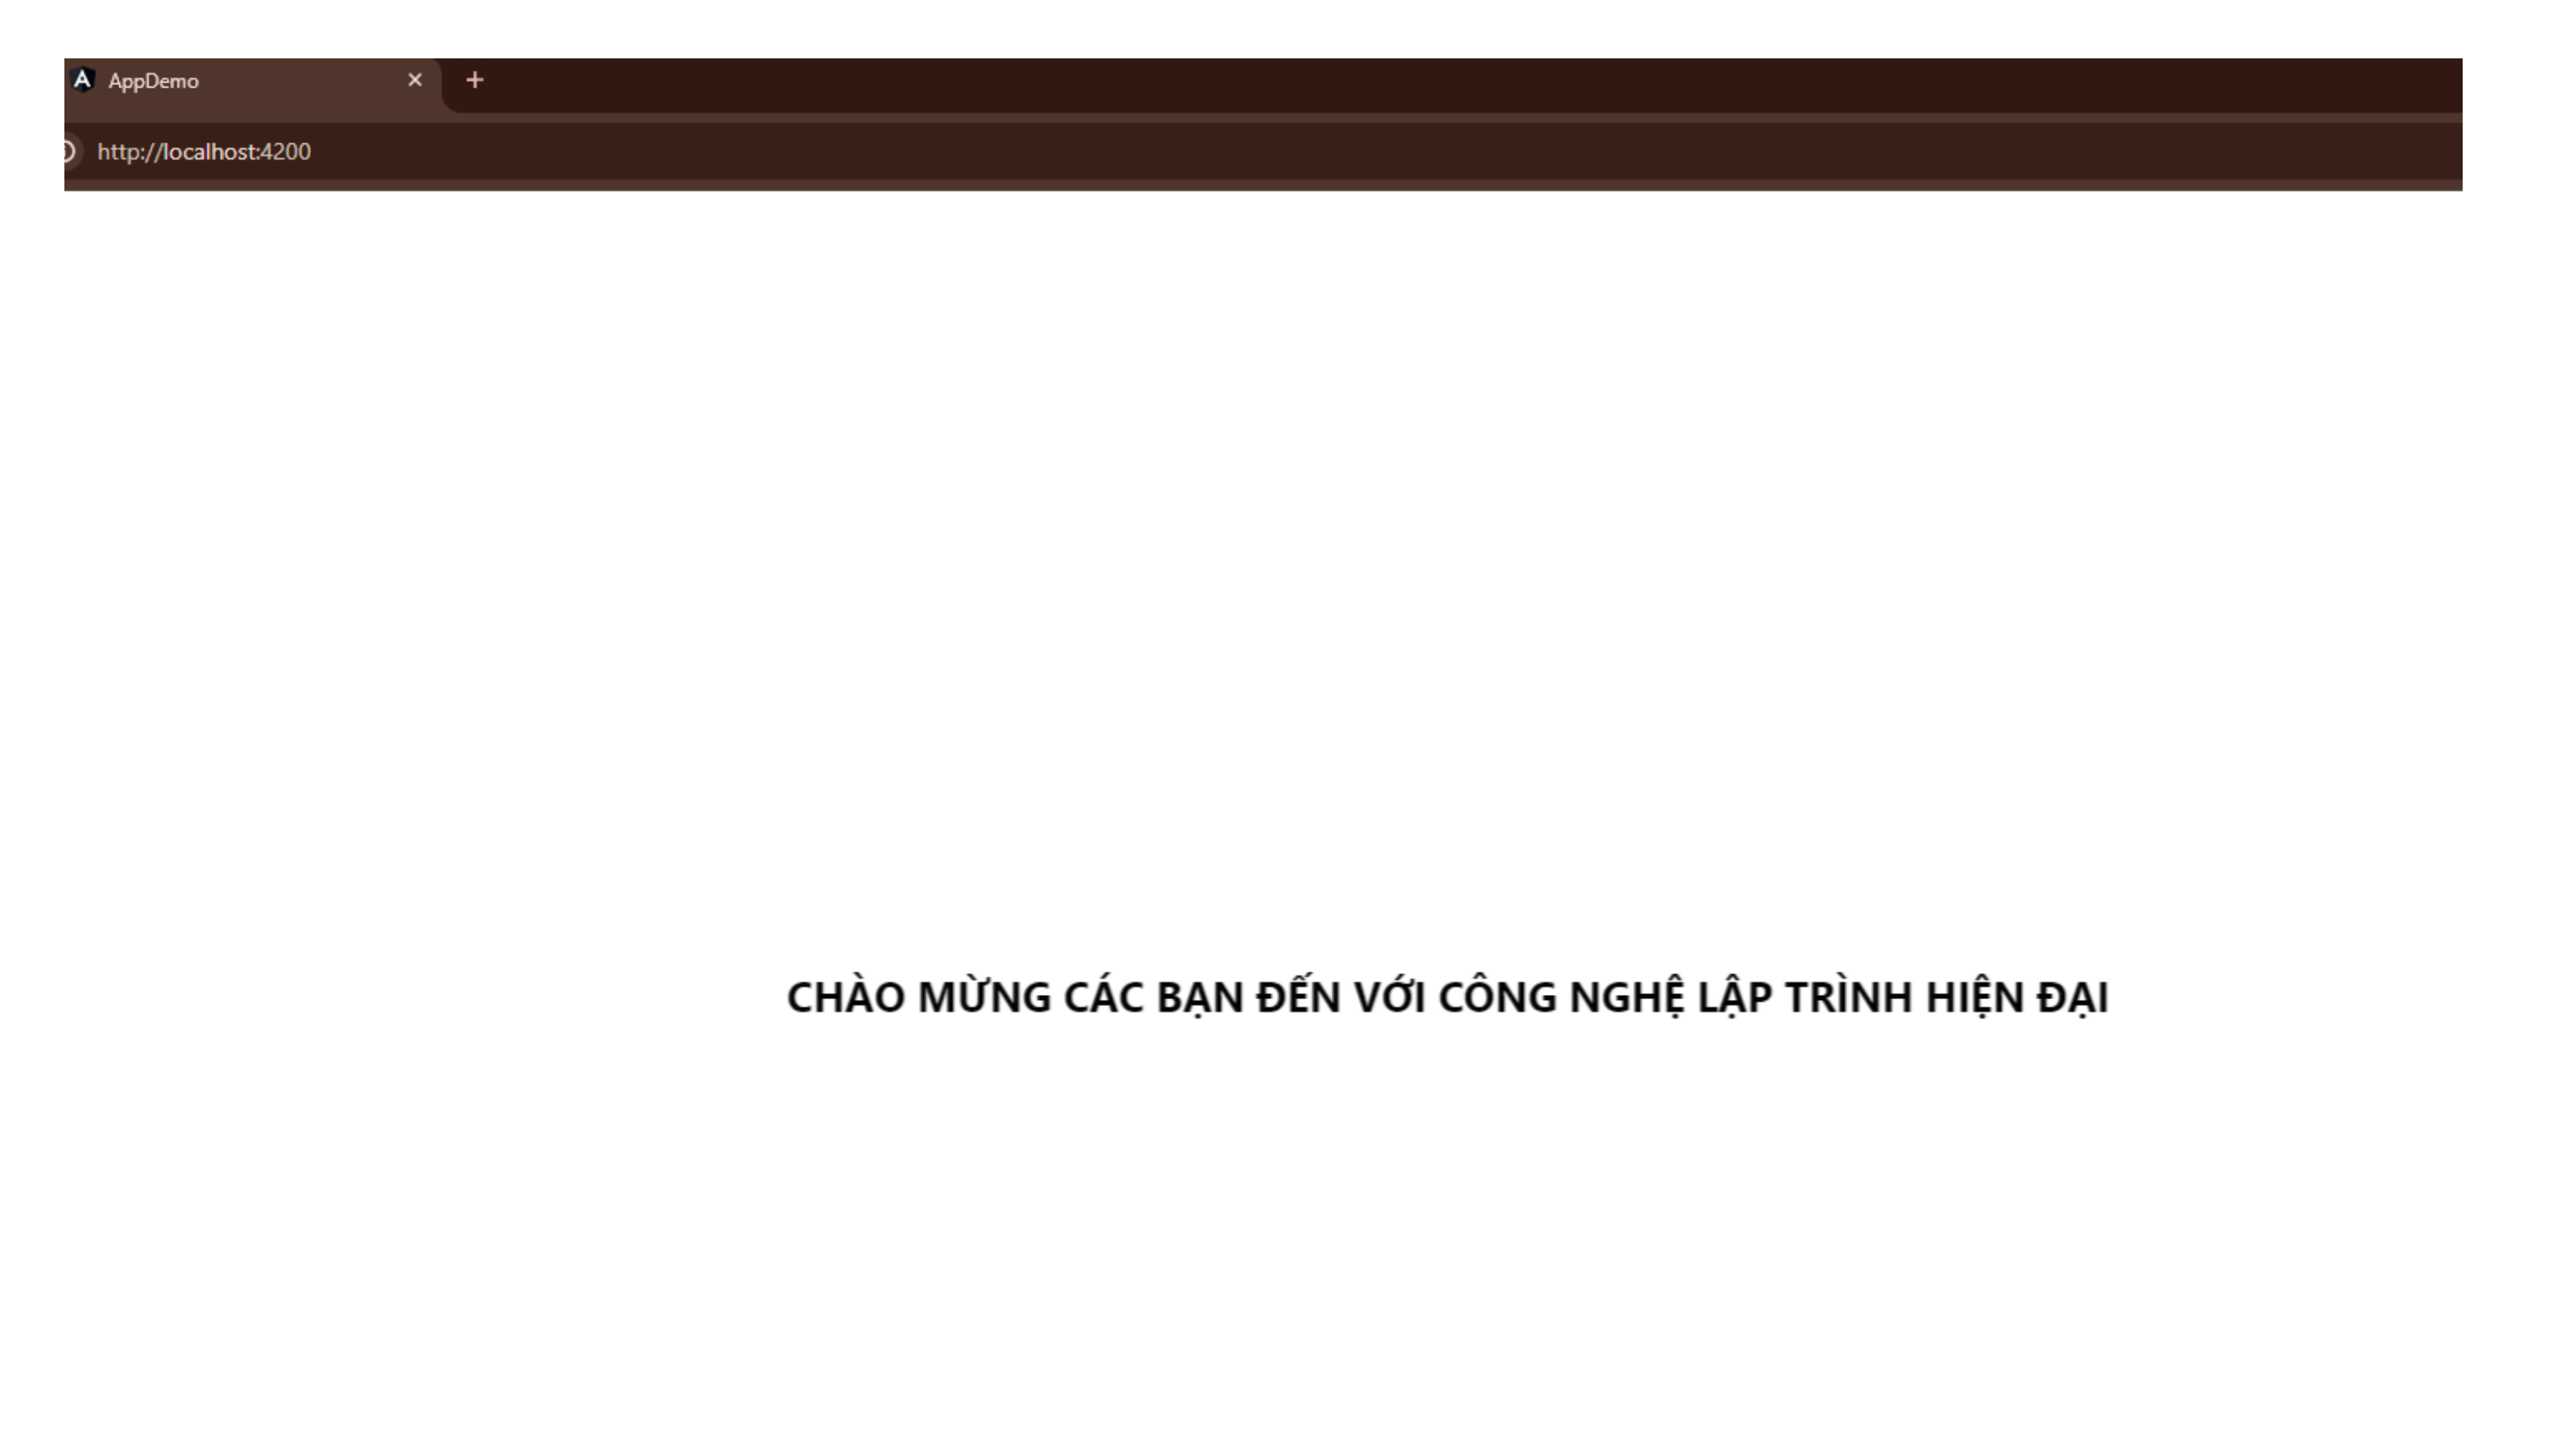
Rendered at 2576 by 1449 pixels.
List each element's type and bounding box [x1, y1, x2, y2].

picture [64, 58, 2463, 1272]
